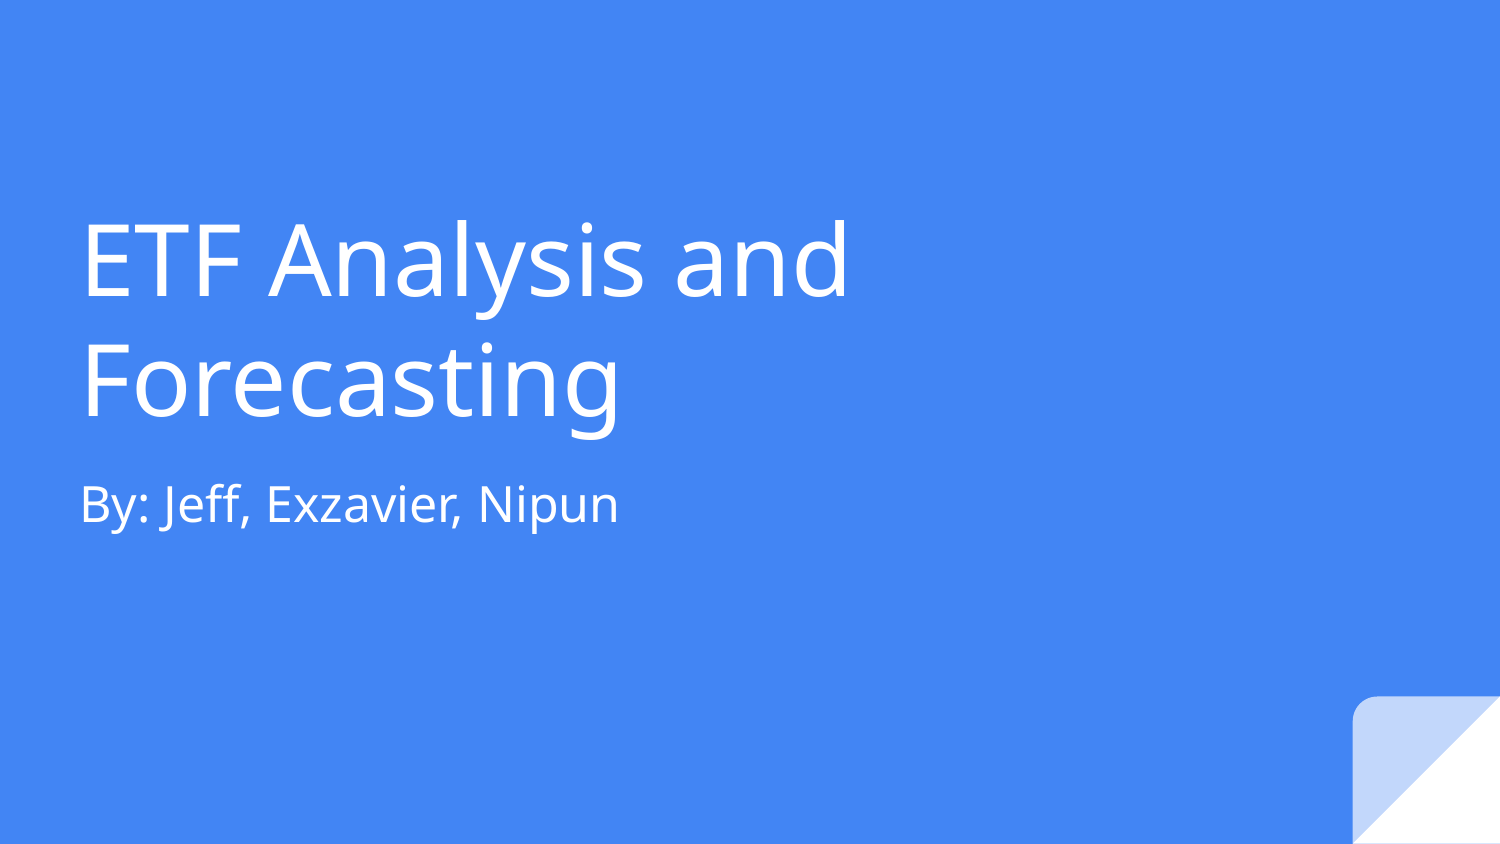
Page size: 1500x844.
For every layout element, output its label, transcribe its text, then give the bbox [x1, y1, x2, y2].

subtitle By: Jeff, Exzavier, Nipun [64, 457, 1413, 529]
title ETF Analysis and Forecasting [64, 298, 1413, 452]
